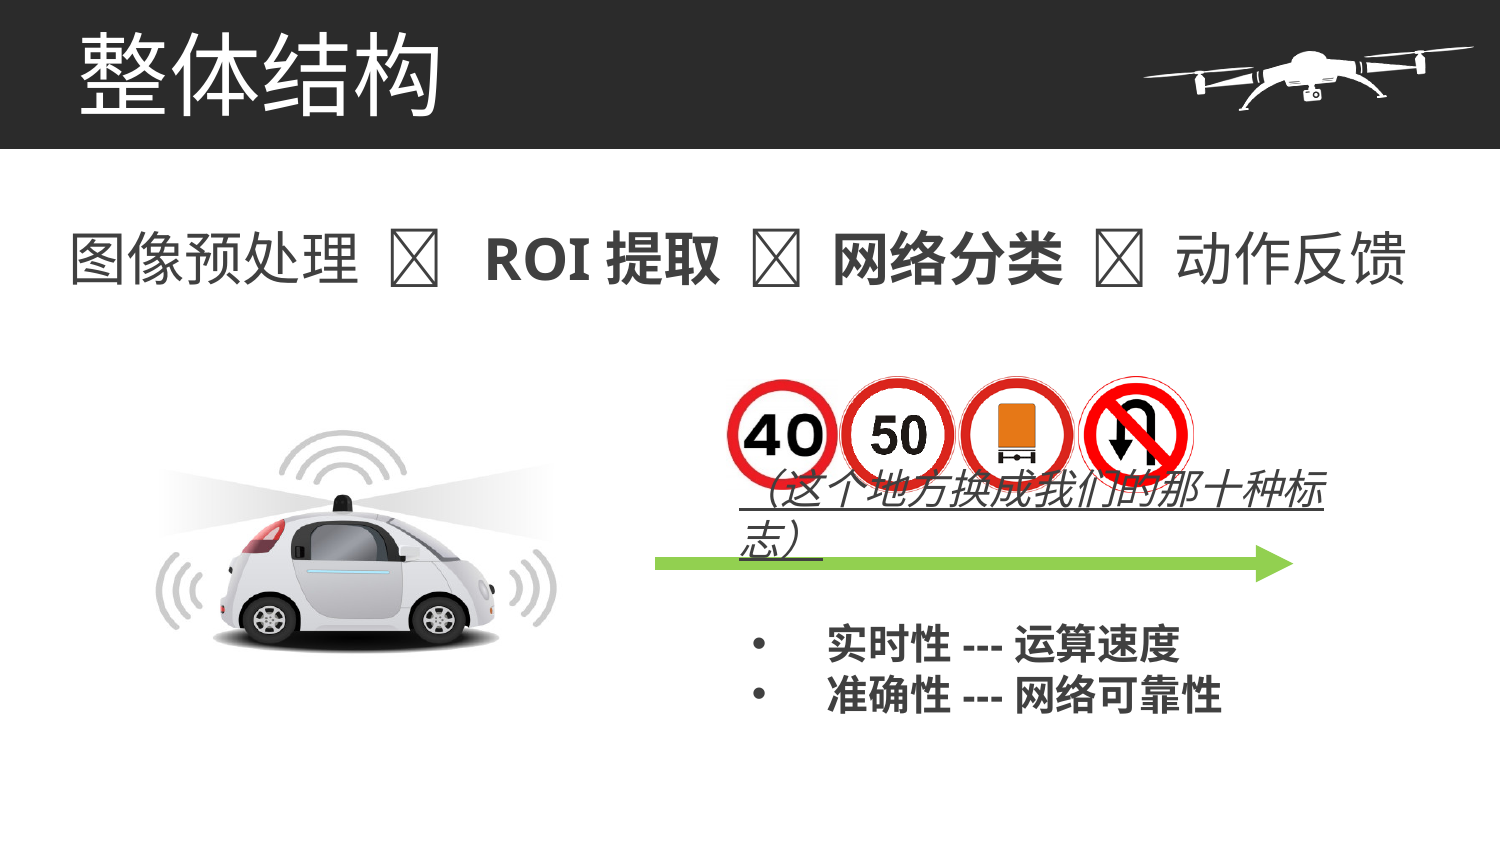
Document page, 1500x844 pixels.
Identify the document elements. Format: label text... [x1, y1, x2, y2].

text_box 实时性---运算速度 准确性---网络可靠性 [737, 610, 1341, 726]
title 整体结构 [0, 0, 1500, 146]
list （这个地方换成我们的那十种标志） [723, 475, 1386, 552]
list 图像预处理  ROI提取  网络分类  动作反馈 [53, 219, 1447, 295]
picture [0, 146, 1500, 844]
